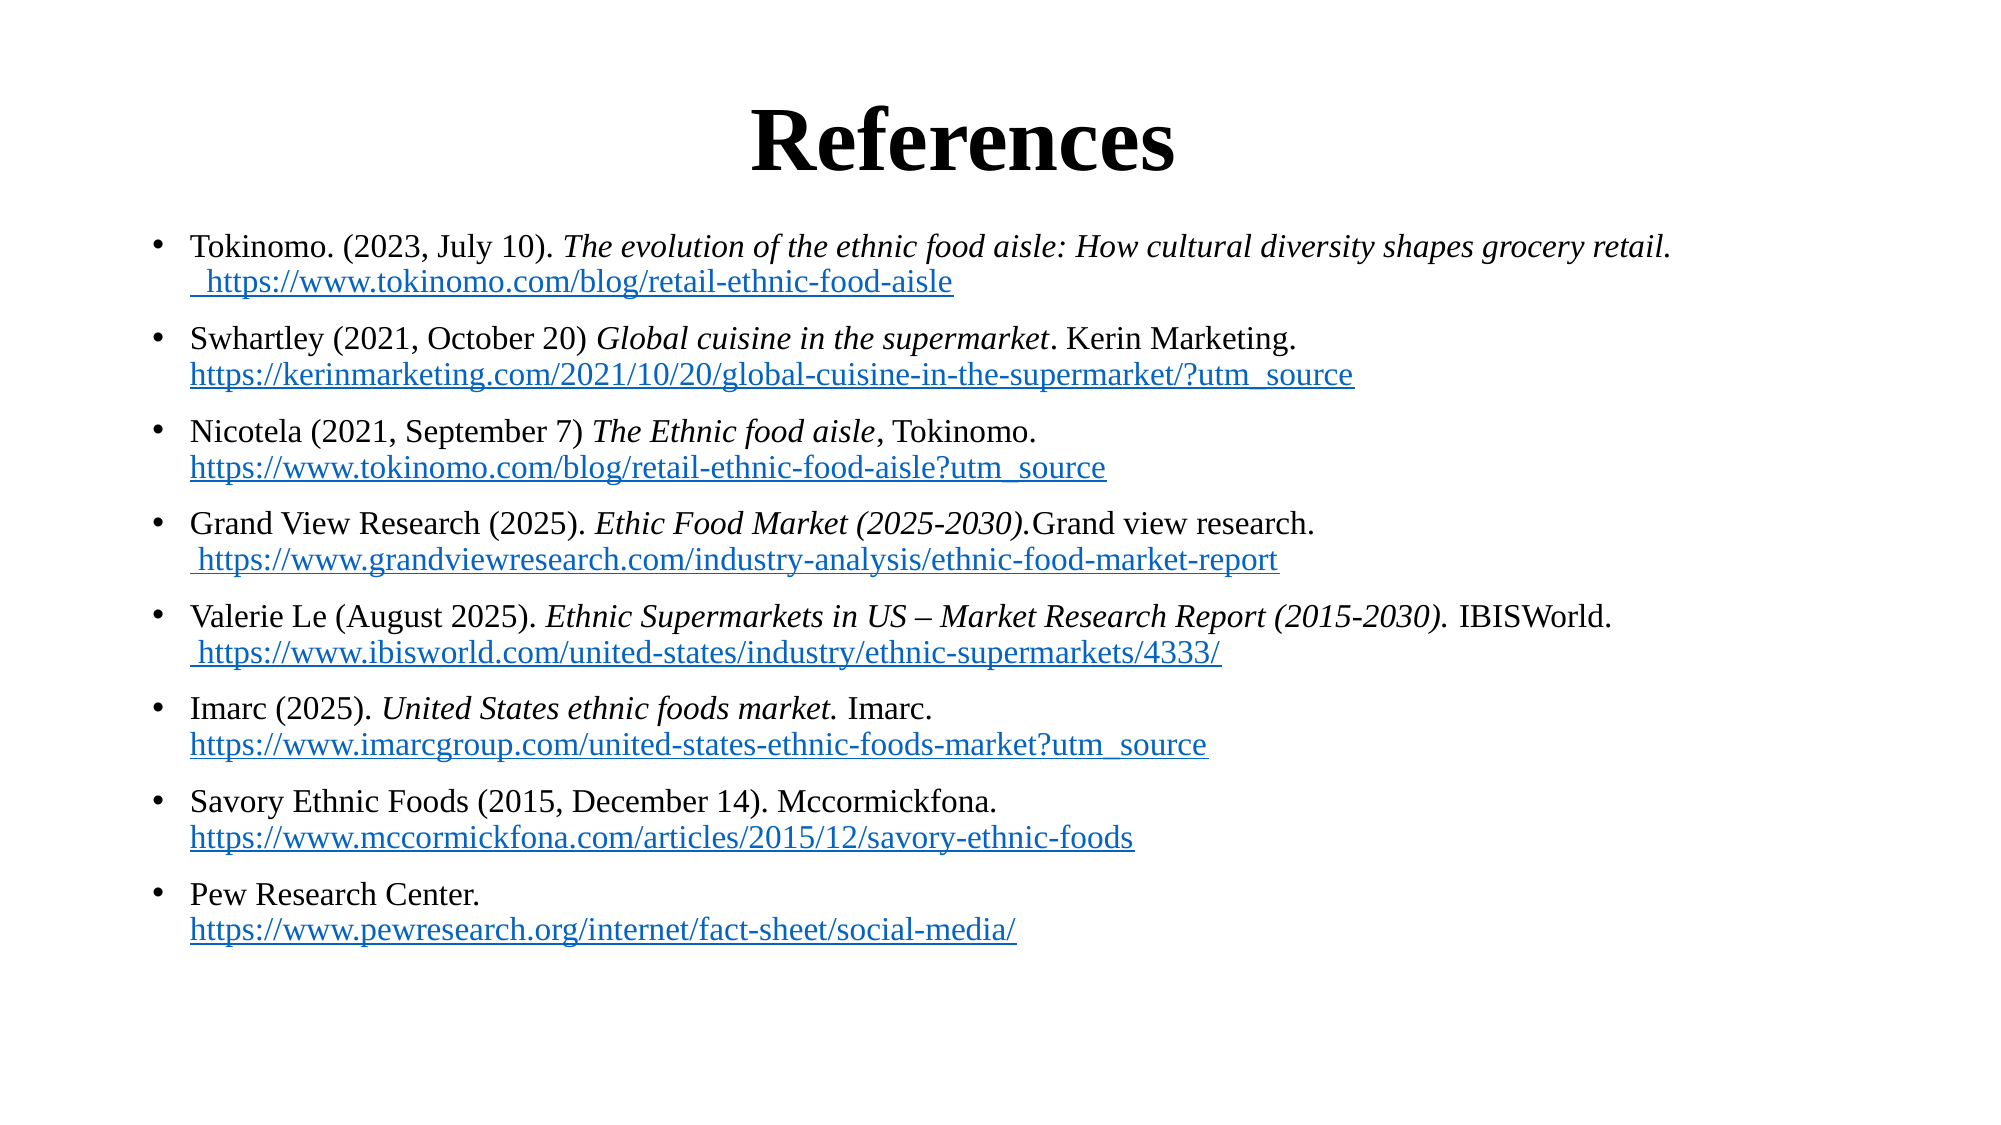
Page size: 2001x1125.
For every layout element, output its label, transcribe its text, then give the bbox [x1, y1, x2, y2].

list Tokinomo. (2023, July 10). The evolution of the ethnic food aisle: How cultural diversity shapes grocery retail. https://www.tokinomo.com/blog/retail-ethnic-food-aisle Swhartley (2021, October 20) Global cuisine in the supermarket. Kerin Marketing. https://kerinmarketing.com/2021/10/20/global-cuisine-in-the-supermarket/?utm_source Nicotela (2021, September 7) The Ethnic food aisle, Tokinomo. https://www.tokinomo.com/blog/retail-ethnic-food-aisle?utm_source Grand View Research (2025). Ethic Food Market (2025-2030).Grand view research. https://www.grandviewresearch.com/industry-analysis/ethnic-food-market-report Valerie Le (August 2025). Ethnic Supermarkets in US – Market Research Report (2015-2030). IBISWorld. https://www.ibisworld.com/united-states/industry/ethnic-supermarkets/4333/ Imarc (2025). United States ethnic foods market. Imarc. https://www.imarcgroup.com/united-states-ethnic-foods-market?utm_source Savory Ethnic Foods (2015, December 14). Mccormickfona. https://www.mccormickfona.com/articles/2015/12/savory-ethnic-foods Pew Research Center. https://www.pewresearch.org/internet/fact-sheet/social-media/ [137, 220, 1863, 1033]
title References [137, 59, 1863, 220]
